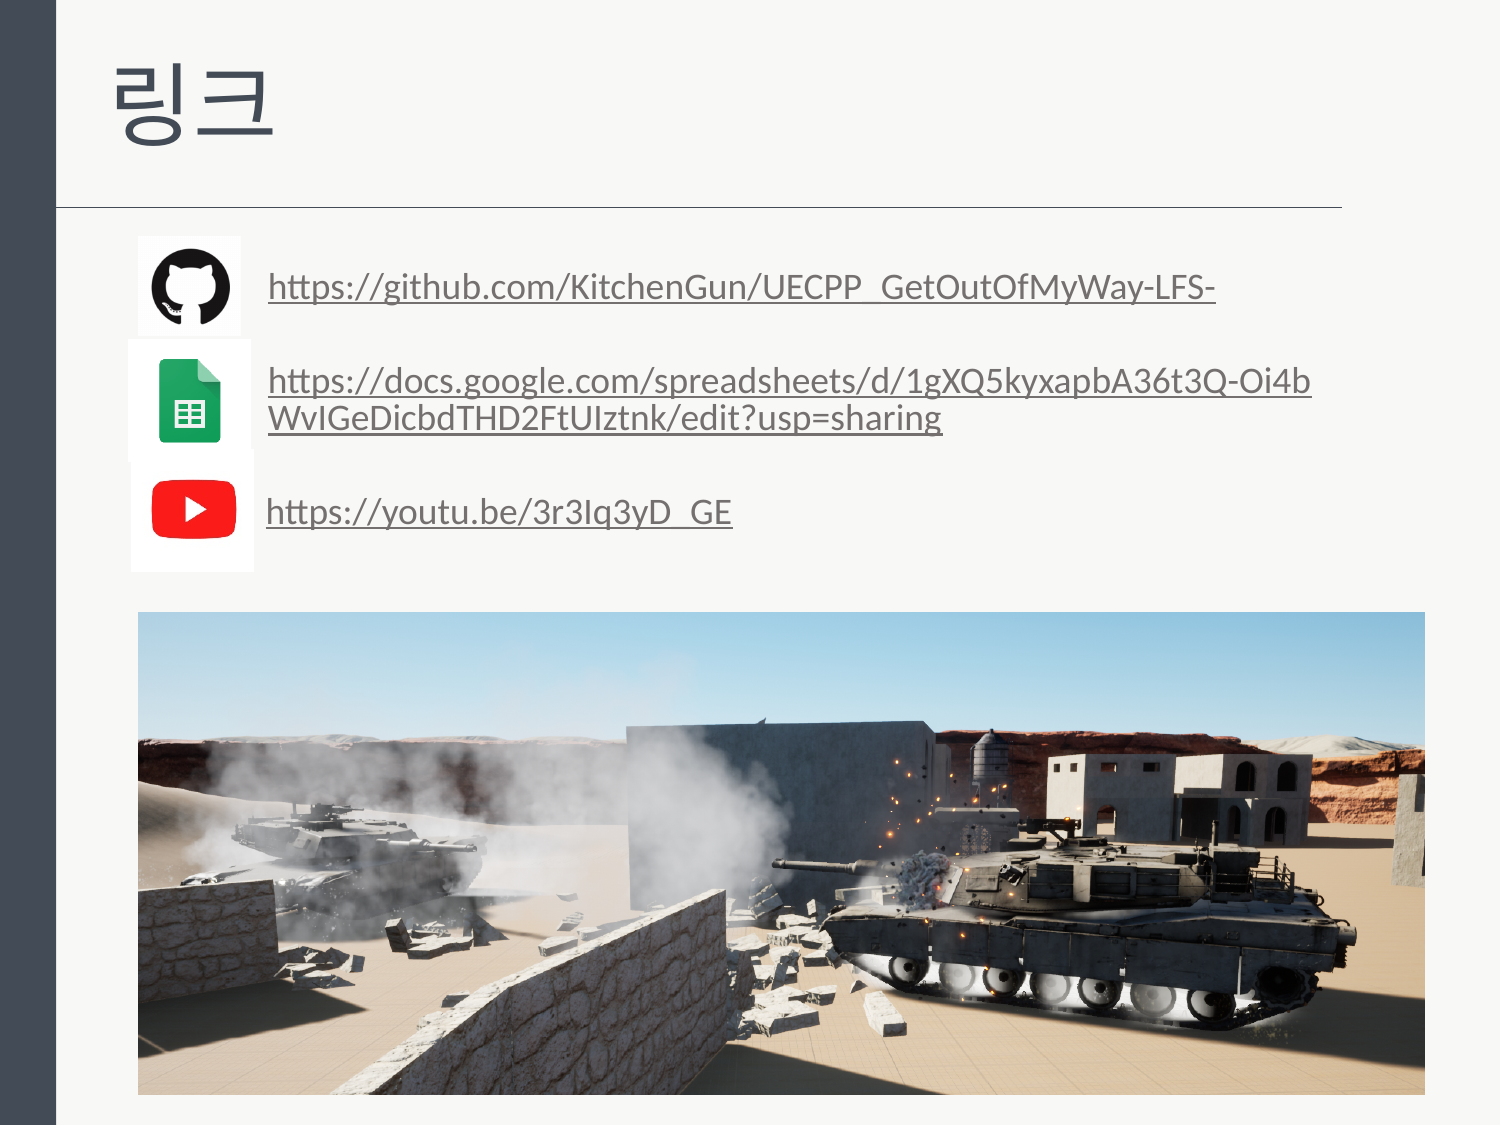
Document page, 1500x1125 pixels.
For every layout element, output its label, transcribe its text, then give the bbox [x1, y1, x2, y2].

text_box https://github.com/KitchenGun/UECPP_GetOutOfMyWay-LFS- [253, 254, 1343, 348]
text_box 링크 [94, 40, 293, 166]
text_box [0, 0, 57, 1125]
text_box https://youtu.be/3r3Iq3yD_GE [250, 479, 1340, 585]
text_box https://docs.google.com/spreadsheets/d/1gXQ5kyxapbA36t3Q-Oi4bWvIGeDicbdTHD2FtUIztnk/edit?usp=sharing [253, 348, 1343, 453]
picture [138, 236, 241, 336]
picture [138, 612, 1425, 1095]
picture [128, 339, 254, 572]
